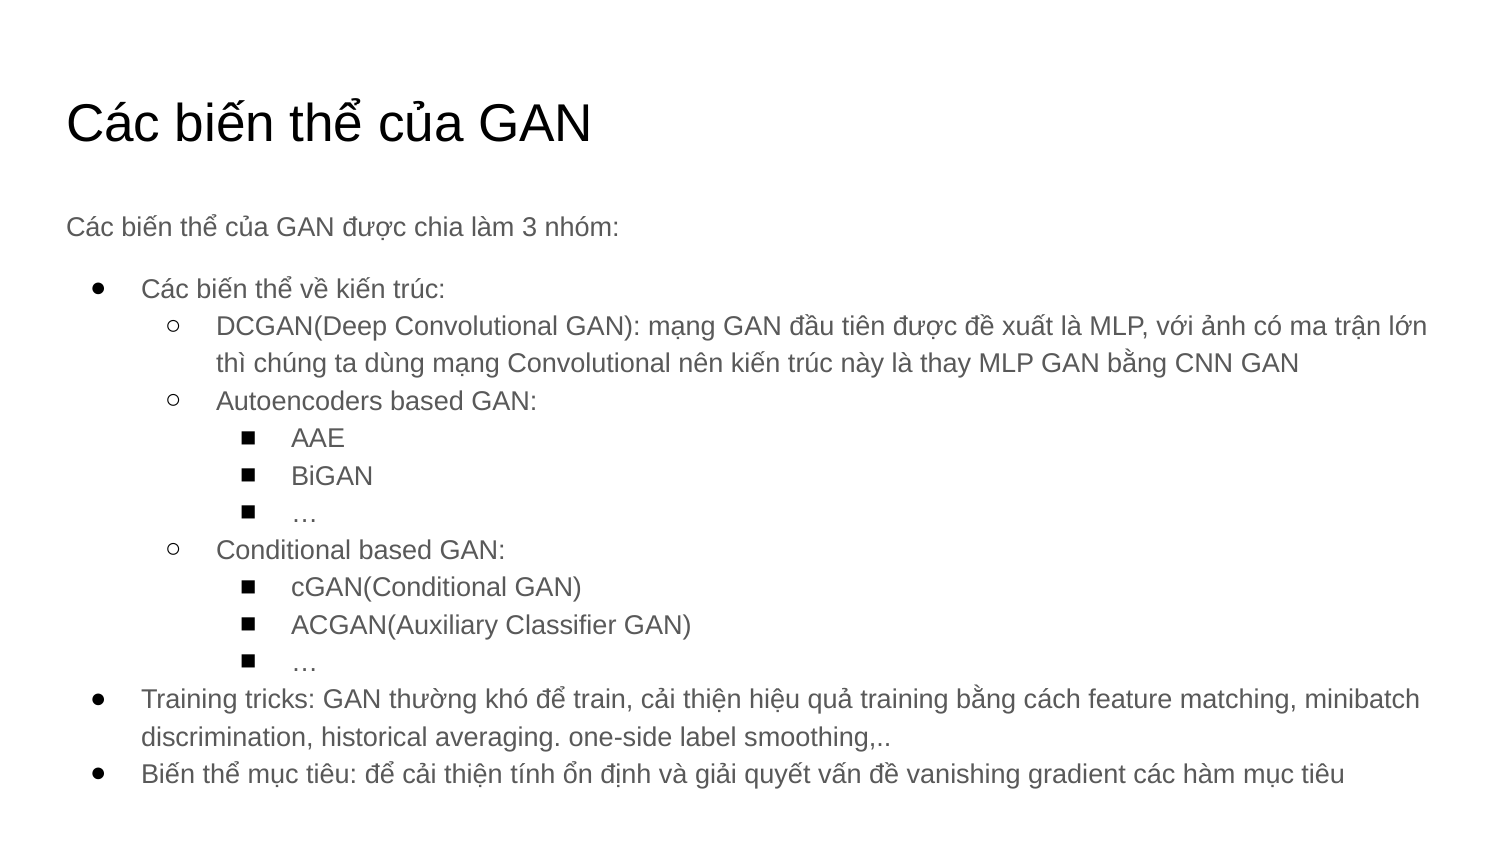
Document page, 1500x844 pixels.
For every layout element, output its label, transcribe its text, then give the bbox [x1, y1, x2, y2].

title Các biến thể của GAN [51, 72, 1449, 167]
list Các biến thể của GAN được chia làm 3 nhóm: Các biến thể về kiến trúc: DCGAN(Deep Convolutional GAN): mạng GAN đầu tiên được đề xuất là MLP, với ảnh có ma trận lớn thì chúng ta dùng mạng Convolutional nên kiến trúc này là thay MLP GAN bằng CNN GAN Autoencoders based GAN: AAE BiGAN … Conditional based GAN: cGAN(Conditional GAN) ACGAN(Auxiliary Classifier GAN) … Training tricks: GAN thường khó để train, cải thiện hiệu quả training bằng cách feature matching, minibatch discrimination, historical averaging. one-side label smoothing,.. Biến thể mục tiêu: để cải thiện tính ổn định và giải quyết vấn đề vanishing gradient các hàm mục tiêu [51, 189, 1449, 793]
